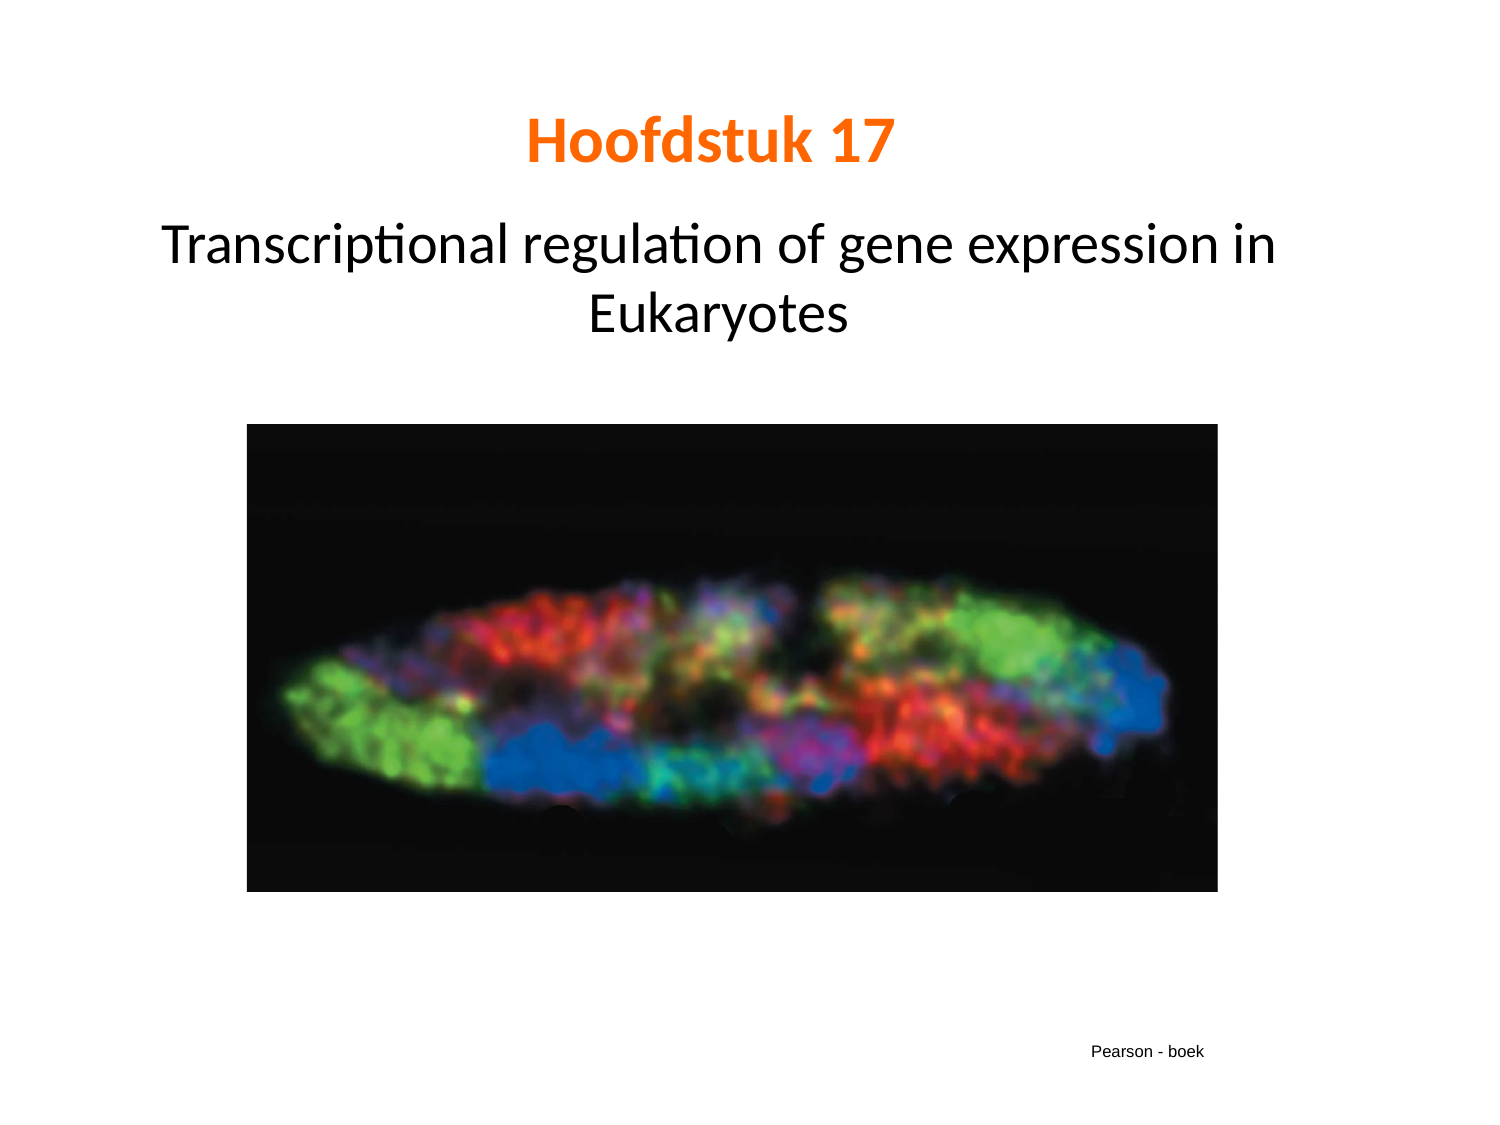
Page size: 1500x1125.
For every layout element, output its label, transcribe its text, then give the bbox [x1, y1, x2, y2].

picture [242, 424, 1224, 892]
text_box Hoofdstuk 17 Transcriptional regulation of gene expression in Eukaryotes [85, 88, 1352, 352]
text_box Pearson - boek [1076, 1033, 1345, 1068]
